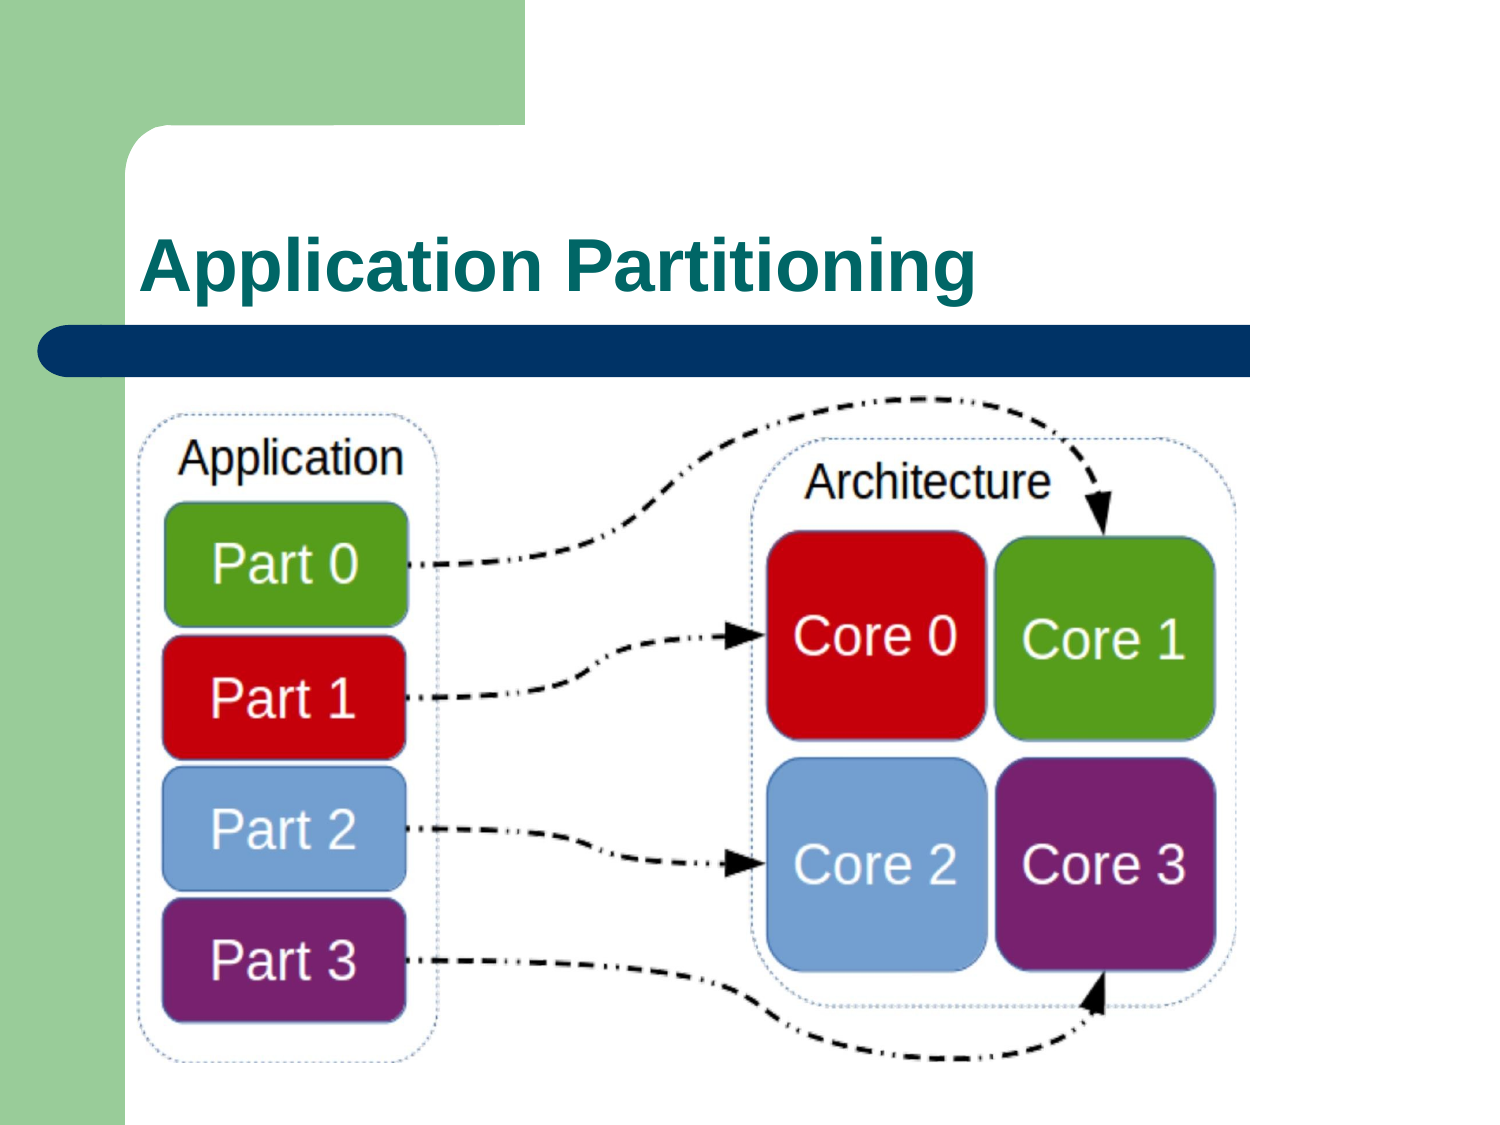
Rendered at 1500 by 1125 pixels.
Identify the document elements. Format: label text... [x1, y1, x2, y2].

text_box [136, 395, 1237, 1063]
title Application Partitioning [136, 165, 1017, 356]
